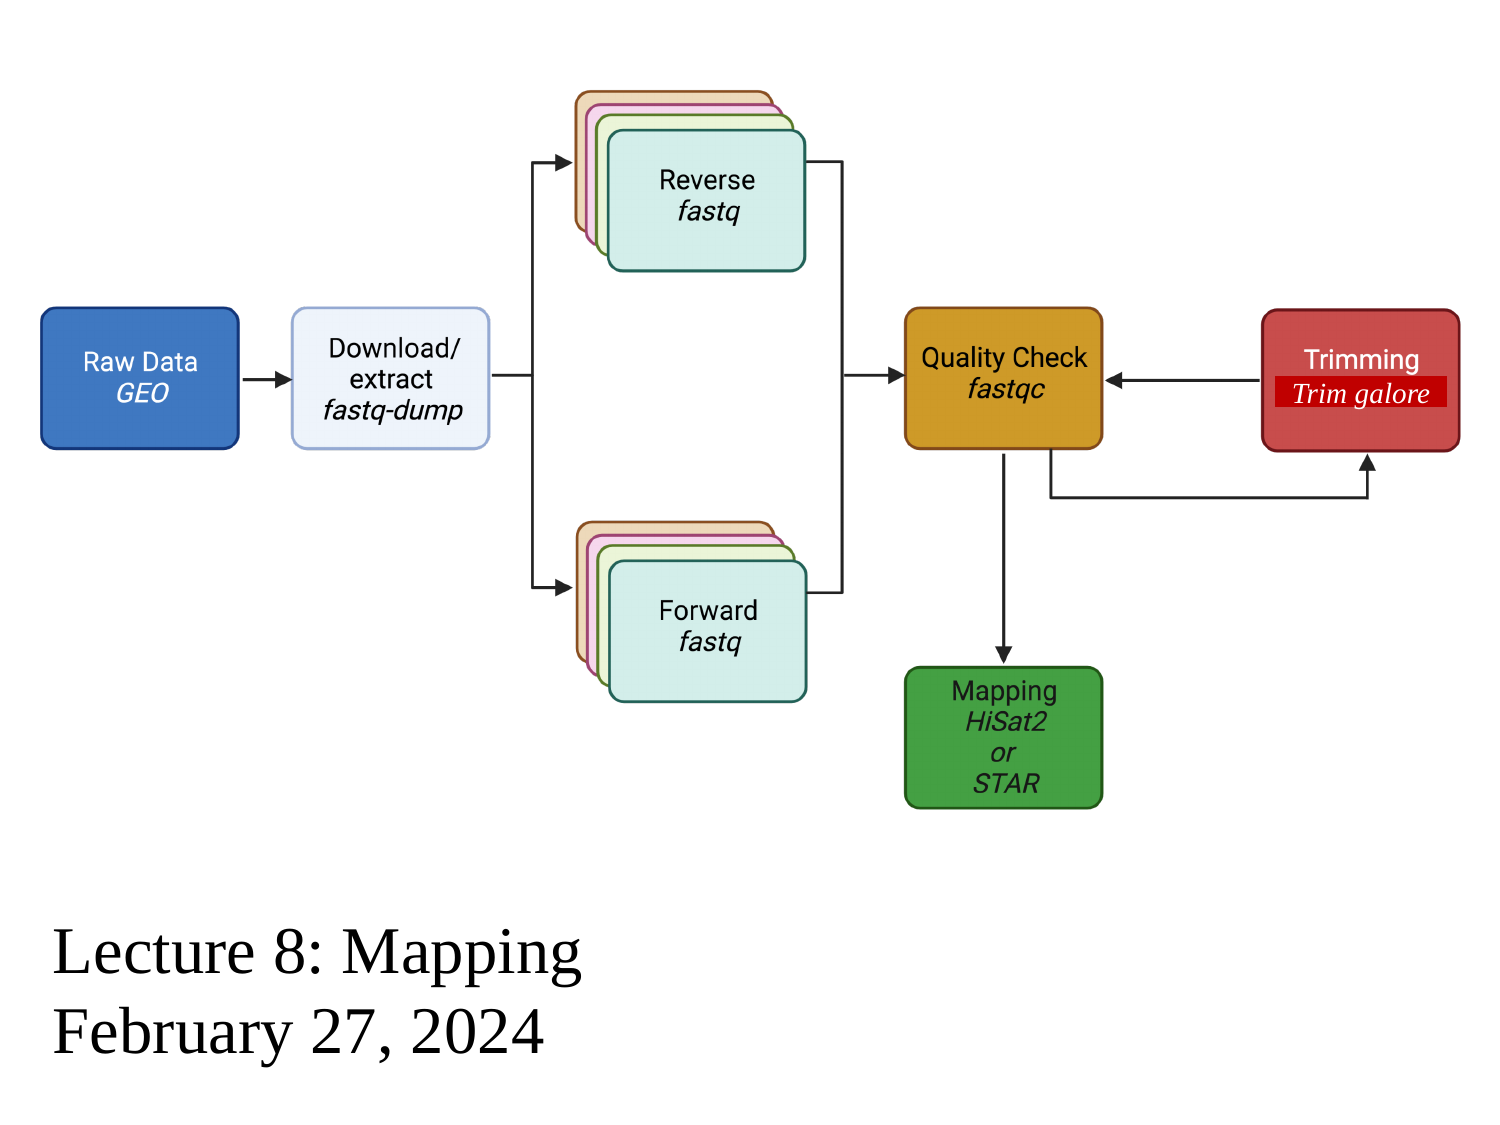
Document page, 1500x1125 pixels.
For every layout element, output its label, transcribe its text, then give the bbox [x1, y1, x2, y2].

text_box Lecture 8: Mapping February 27, 2024 [37, 899, 599, 1075]
picture [0, 53, 1500, 822]
